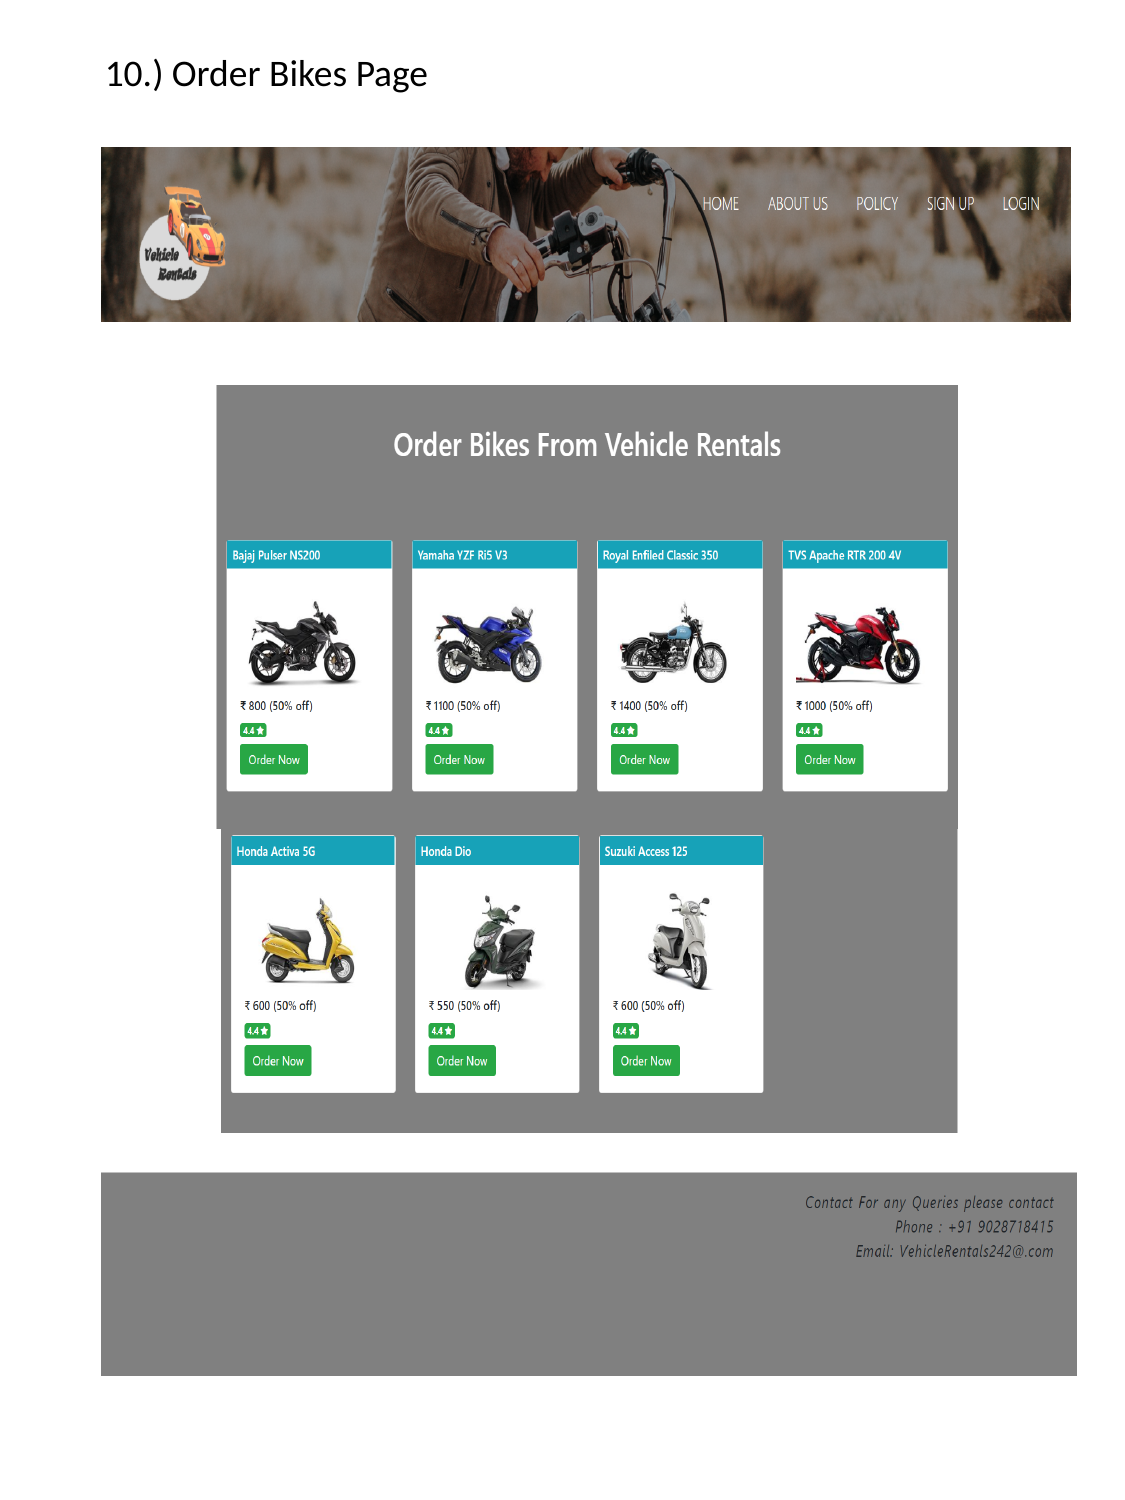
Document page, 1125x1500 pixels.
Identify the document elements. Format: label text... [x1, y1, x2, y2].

picture [101, 147, 1077, 1377]
text_box 10.) Order Bikes Page [90, 41, 581, 101]
